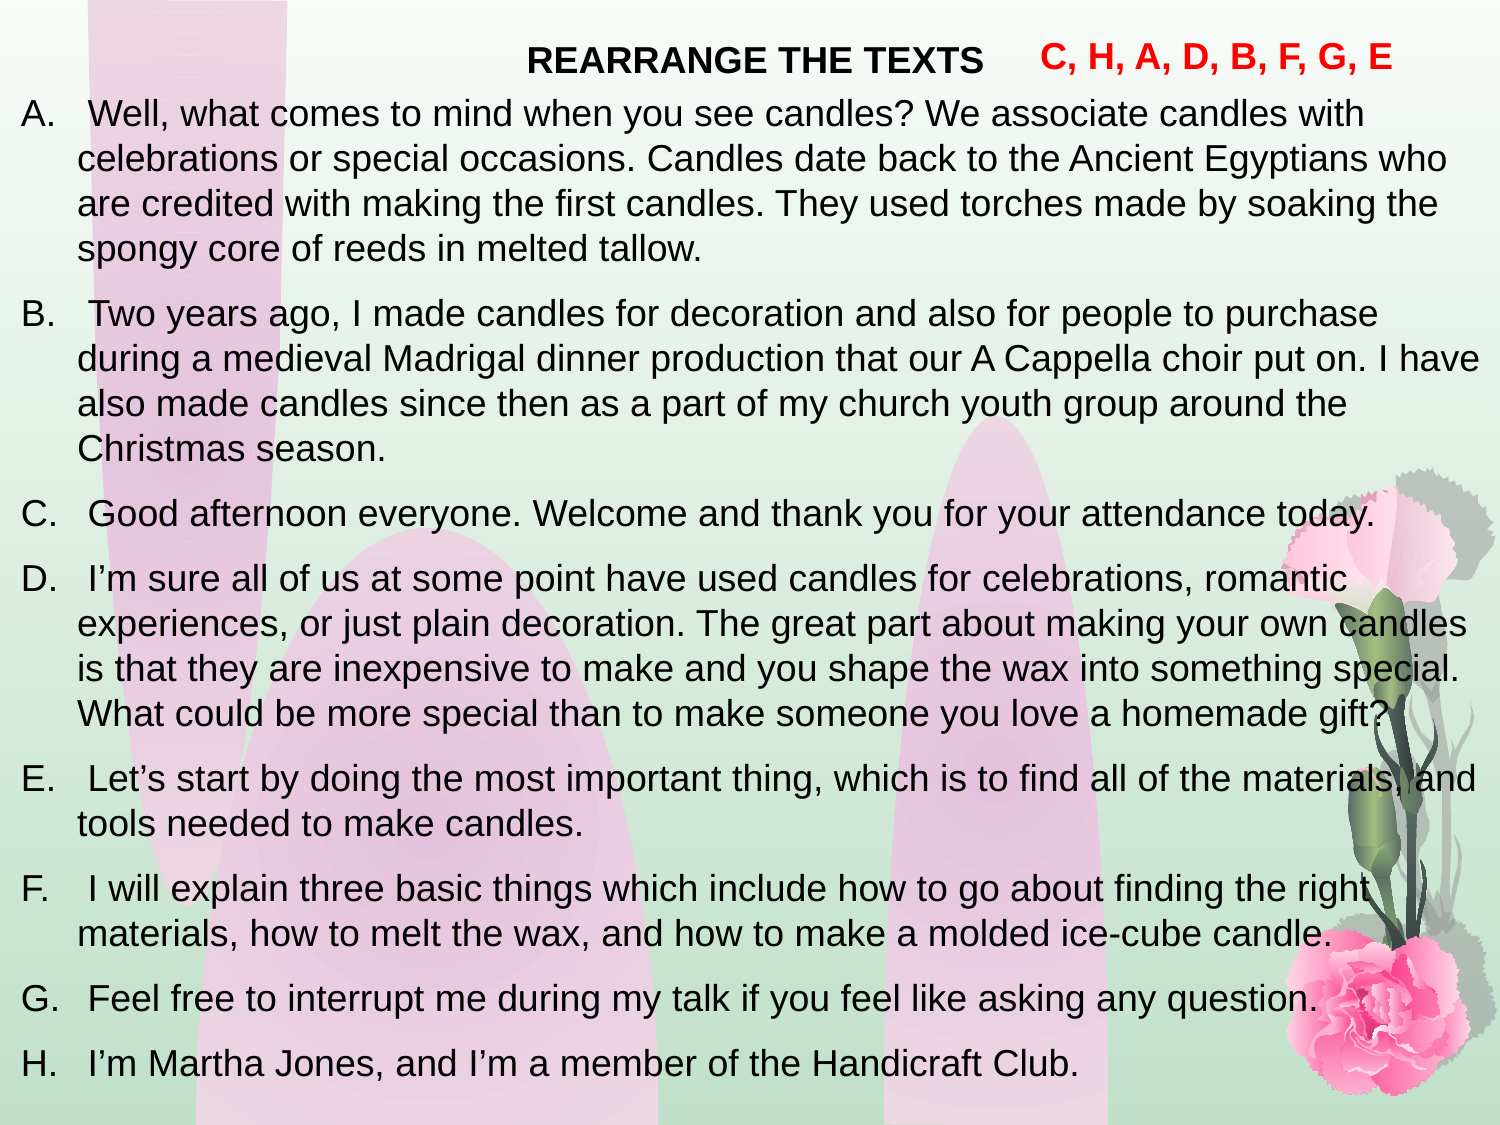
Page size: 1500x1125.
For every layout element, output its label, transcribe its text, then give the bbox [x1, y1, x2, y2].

text_box C, H, A, D, B, F, G, E [1025, 24, 1500, 130]
list REARRANGE THE TEXTS Well, what comes to mind when you see candles? We associate candles with celebrations or special occasions. Candles date back to the Ancient Egyptians who are credited with making the first candles. They used torches made by soaking the spongy core of reeds in melted tallow. Two years ago, I made candles for decoration and also for people to purchase during a medieval Madrigal dinner production that our A Cappella choir put on. I have also made candles since then as a part of my church youth group around the Christmas season. Good afternoon everyone. Welcome and thank you for your attendance today. I’m sure all of us at some point have used candles for celebrations, romantic experiences, or just plain decoration. The great part about making your own candles is that they are inexpensive to make and you shape the wax into something special. What could be more special than to make someone you love a homemade gift? Let’s start by doing the most important thing, which is to find all of the materials, and tools needed to make candles. I will explain three basic things which include how to go about finding the right materials, how to melt the wax, and how to make a molded ice-cube candle. Feel free to interrupt me during my talk if you feel like asking any question. I’m Martha Jones, and I’m a member of the Handicraft Club. [5, 37, 1500, 1125]
